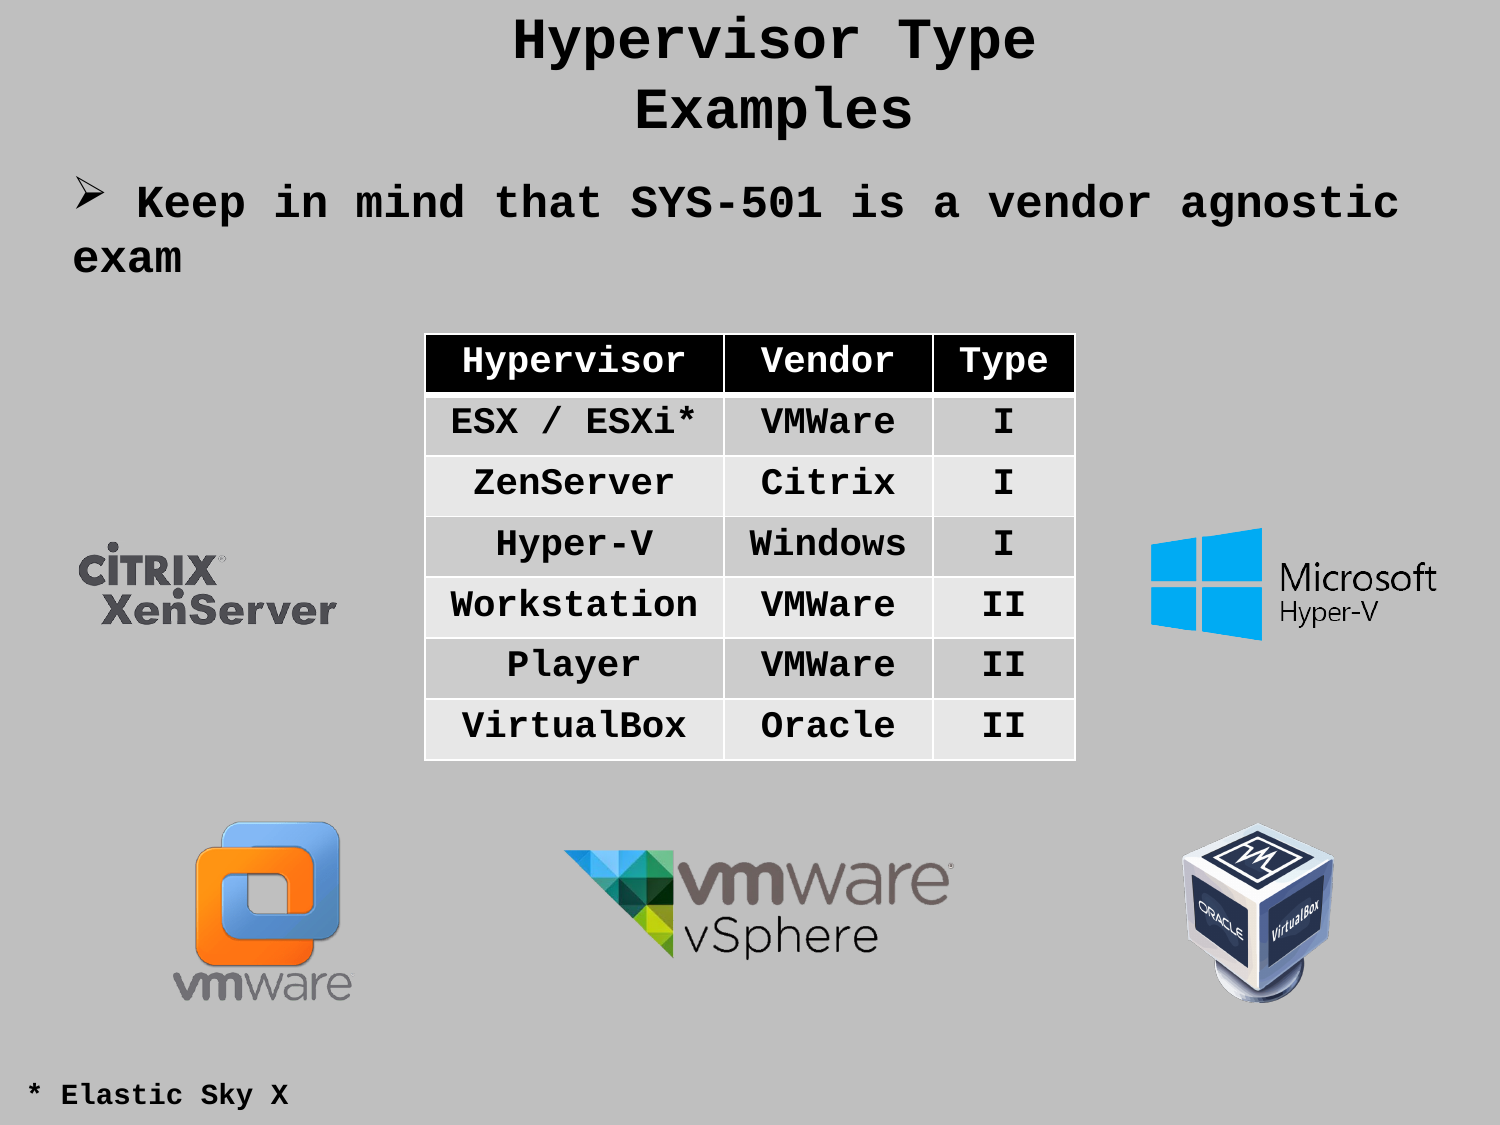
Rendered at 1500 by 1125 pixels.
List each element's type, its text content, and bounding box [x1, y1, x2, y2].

picture [538, 842, 962, 977]
table_cell II [934, 700, 1074, 759]
picture [56, 537, 358, 630]
table_cell Citrix [725, 457, 932, 516]
table_cell ESX / ESXi* [426, 398, 723, 455]
table_cell Player [426, 639, 723, 698]
table_cell II [934, 639, 1074, 698]
picture [171, 816, 358, 1003]
table_cell I [934, 517, 1074, 576]
text_box Hypervisor Type Examples [340, 0, 1209, 142]
table_cell I [934, 457, 1074, 516]
table_cell VMWare [725, 639, 932, 698]
table_cell I [934, 398, 1074, 455]
table_cell Workstation [426, 578, 723, 637]
table_cell VirtualBox [426, 700, 723, 759]
table_cell VMWare [725, 398, 932, 455]
table_cell Oracle [725, 700, 932, 759]
table_cell II [934, 578, 1074, 637]
table_header Type [934, 335, 1074, 392]
picture [1142, 515, 1460, 653]
table_cell ZenServer [426, 457, 723, 516]
table_cell Hyper-V [426, 517, 723, 576]
table_cell VMWare [725, 578, 932, 637]
table_header Hypervisor [426, 335, 723, 392]
picture [1182, 823, 1346, 1003]
table_header Vendor [725, 335, 932, 392]
table_cell Windows [725, 517, 932, 576]
text_box Keep in mind that SYS-501 is a vendor agnostic exam [57, 163, 1477, 290]
text_box * Elastic Sky X [11, 1067, 304, 1118]
